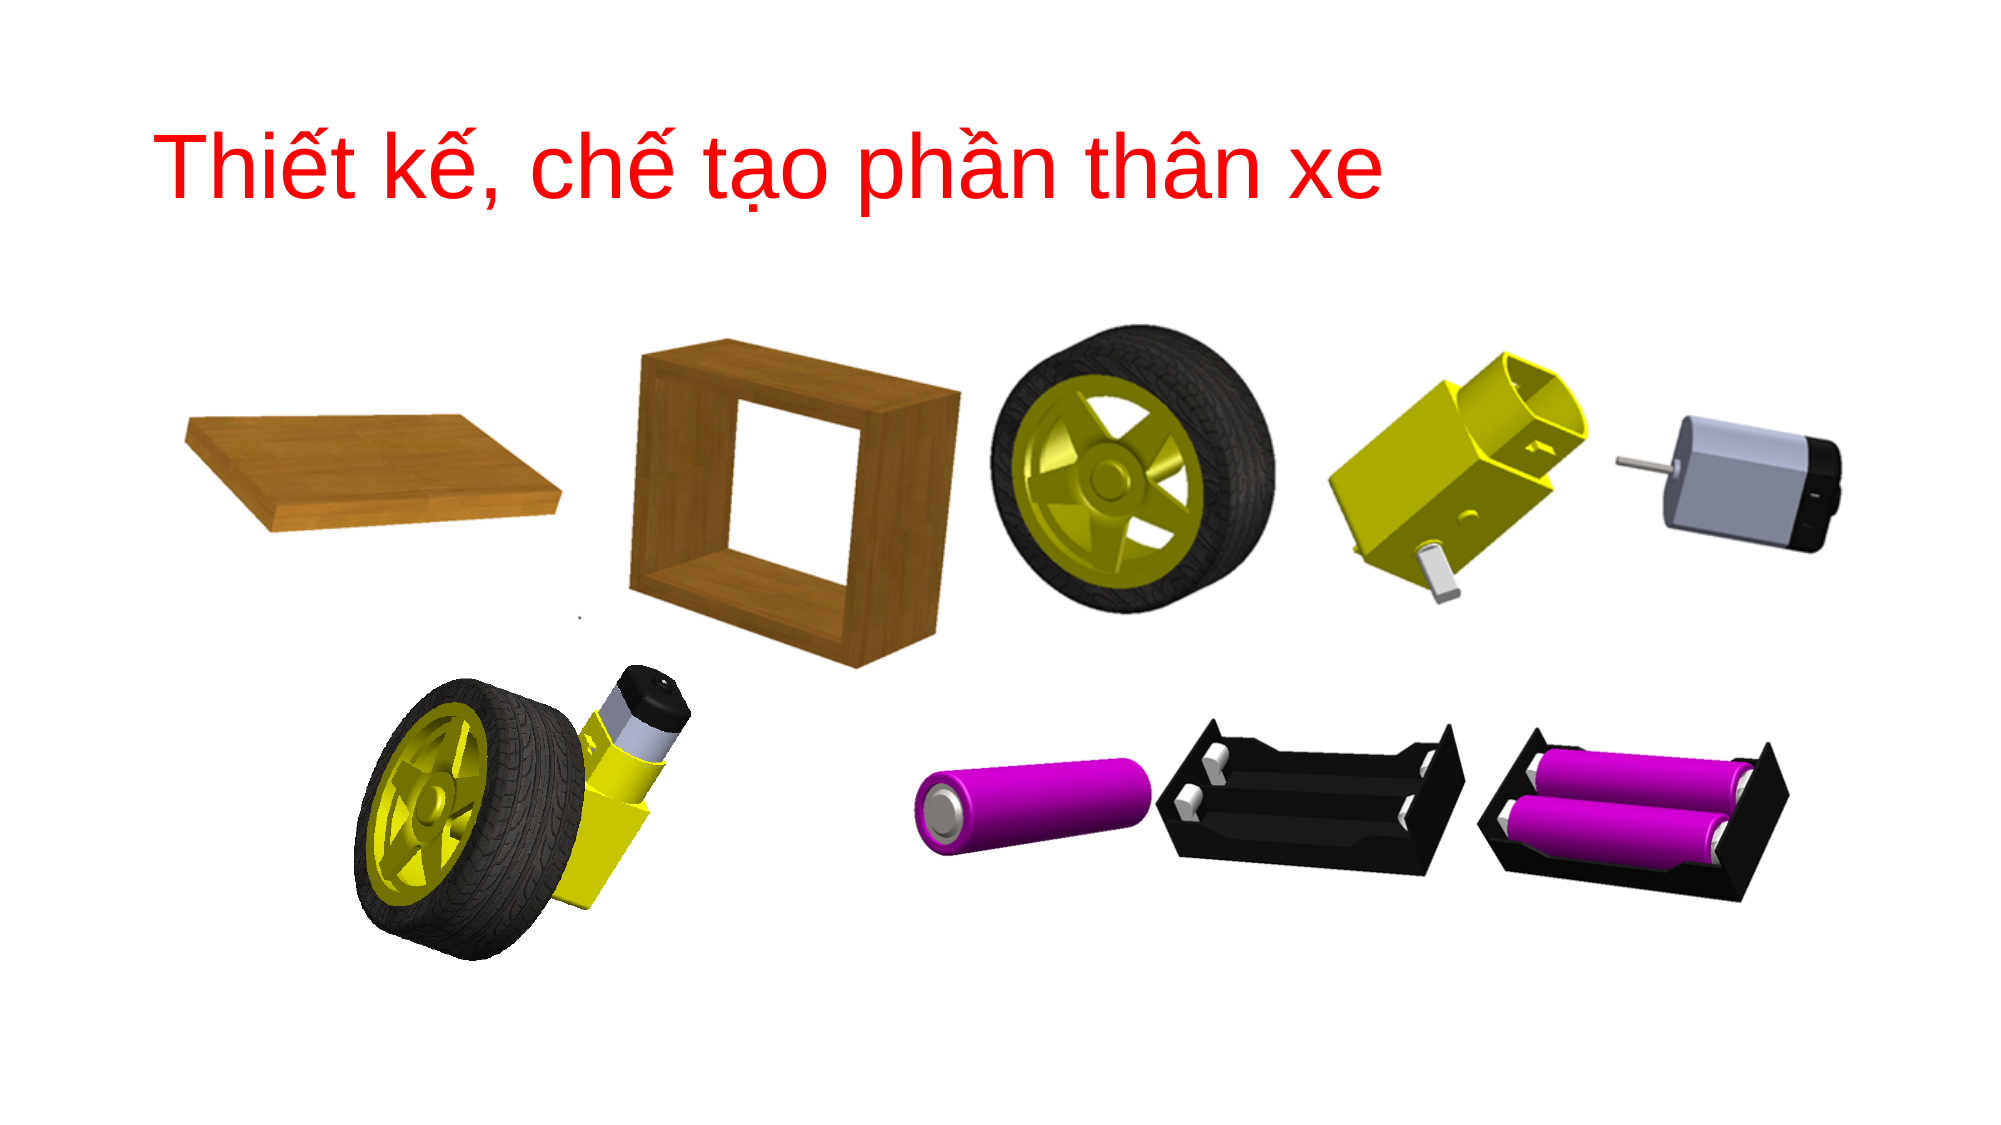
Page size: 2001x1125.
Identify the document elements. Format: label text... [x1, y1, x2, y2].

title Thiết kế, chế tạo phần thân xe [137, 59, 1863, 278]
picture [137, 277, 1863, 974]
